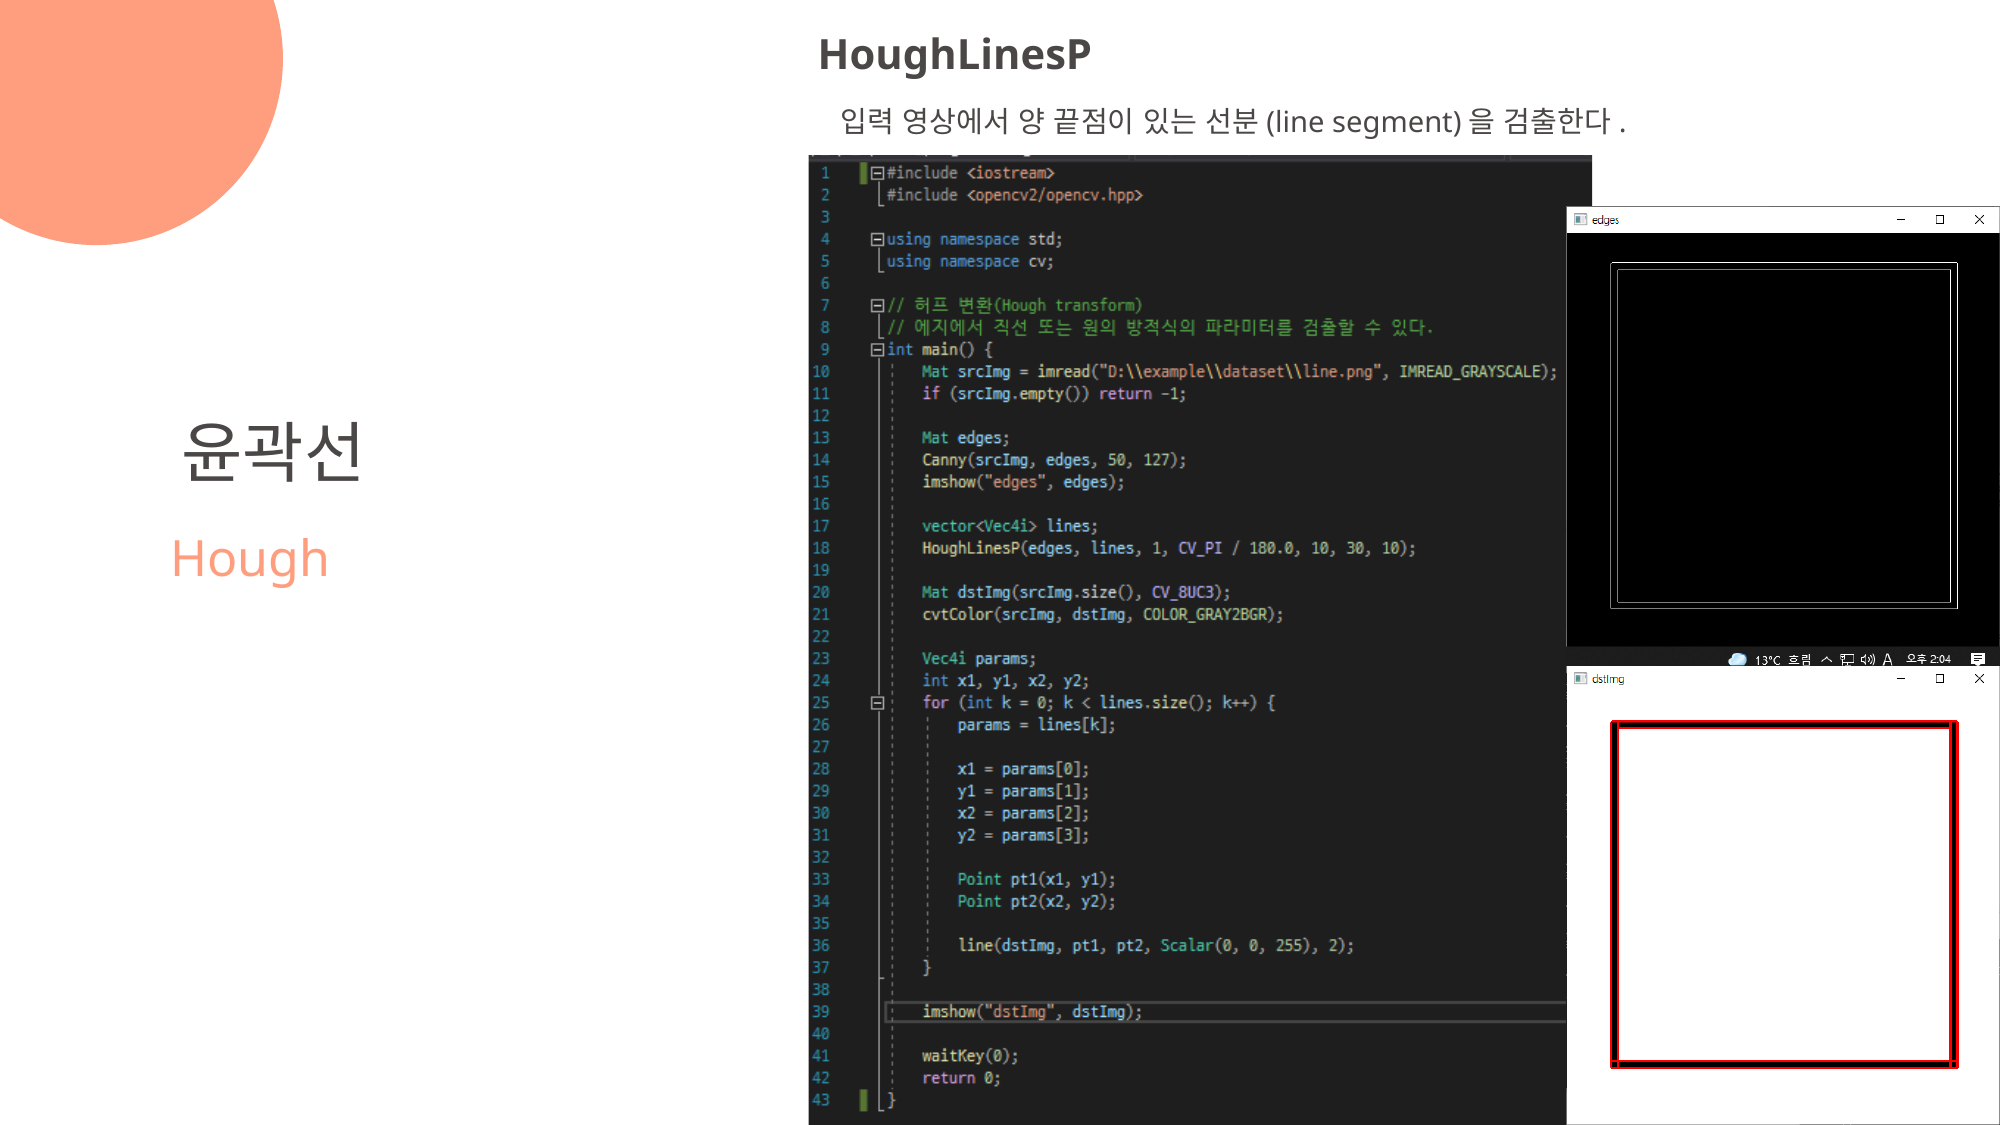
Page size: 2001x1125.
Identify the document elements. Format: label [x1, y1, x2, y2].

text_box [157, 403, 390, 595]
text_box [0, 0, 284, 247]
text_box [808, 20, 1659, 146]
picture [808, 155, 2000, 1125]
